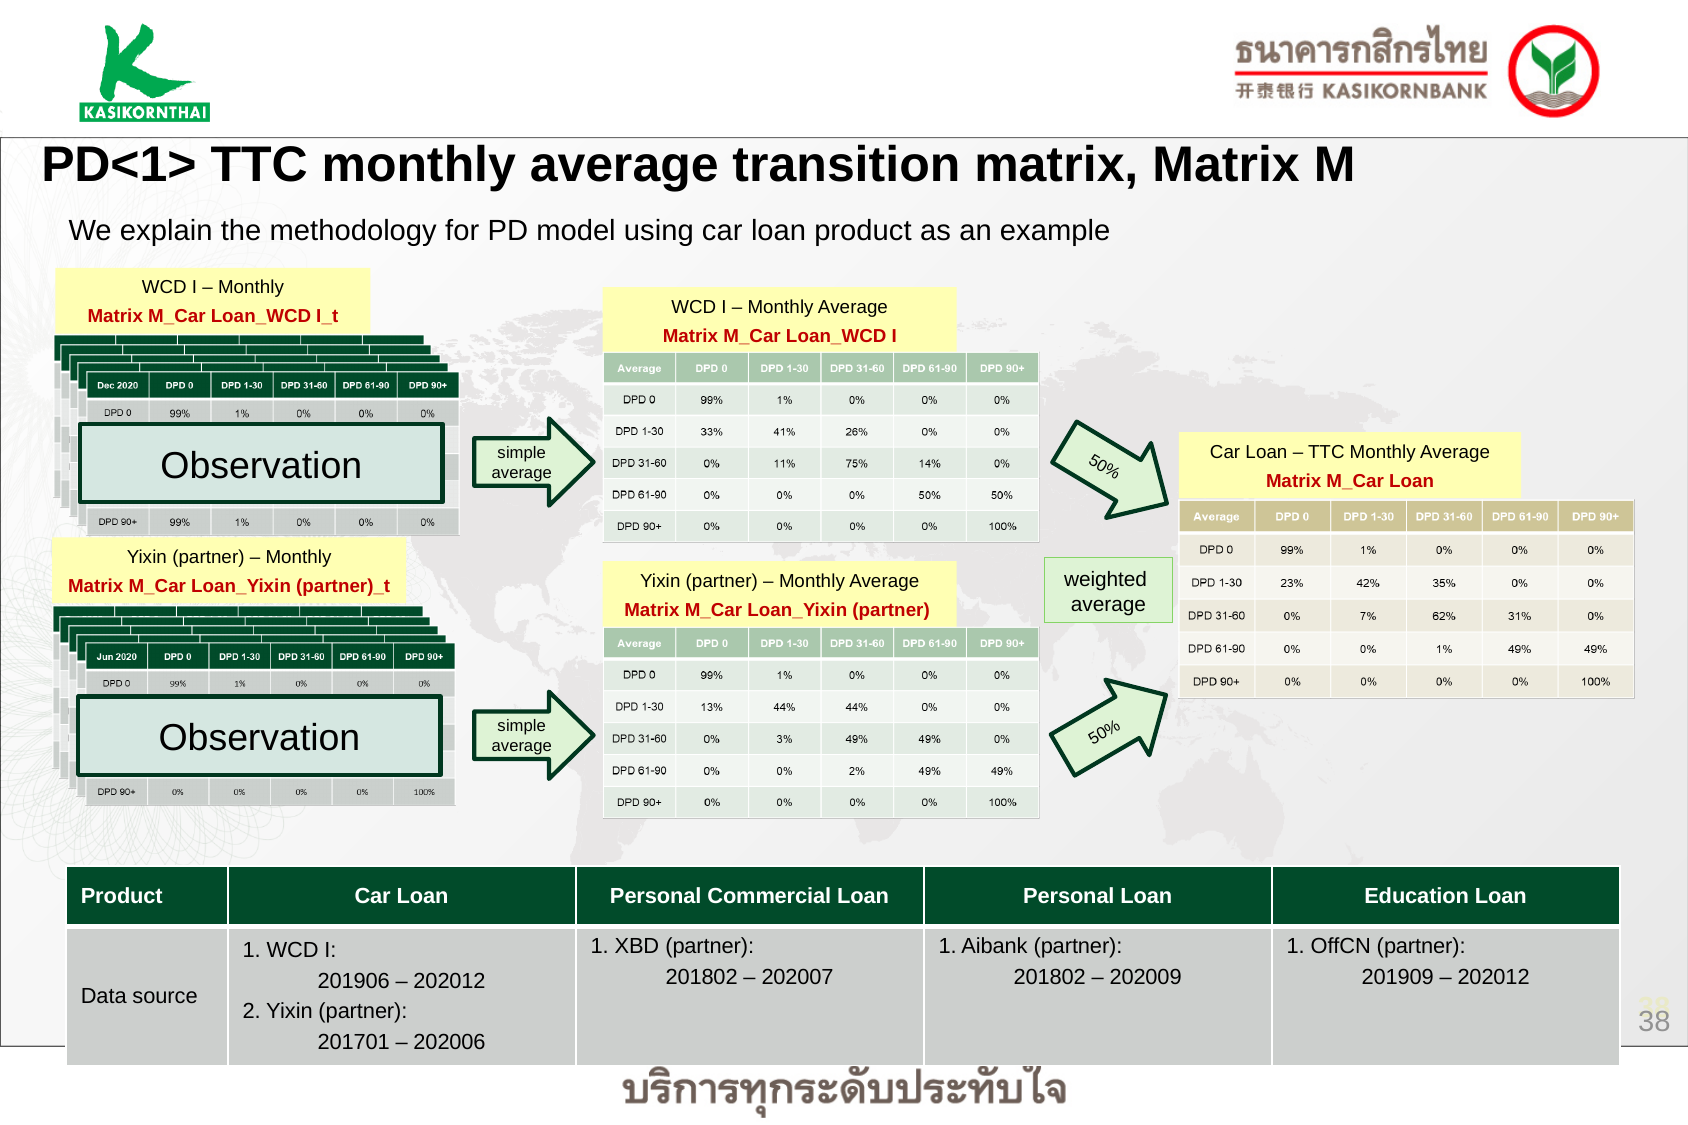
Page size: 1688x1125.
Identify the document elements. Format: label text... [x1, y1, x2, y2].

table_header Education Loan [1273, 867, 1619, 924]
table_header Product [67, 867, 227, 924]
table_cell 1. Aibank (partner): 201802 – 202009 [925, 929, 1271, 1065]
table_header Personal Commercial Loan [577, 867, 923, 924]
text_box Yixin (partner) – Monthly Matrix M_Car Loan_Yixin (partner)_t [52, 537, 407, 604]
picture [602, 626, 1041, 819]
text_box WCD I – Monthly Matrix M_Car Loan_WCD I_t [55, 267, 371, 334]
text_box We explain the methodology for PD model using car loan product as an example [53, 203, 1579, 254]
text_box Yixin (partner) – Monthly Average Matrix M_Car Loan_Yixin (partner) [602, 561, 957, 626]
text_box simple average [472, 689, 596, 781]
picture [53, 334, 462, 536]
picture [1233, 23, 1601, 120]
table_cell Data source [67, 929, 227, 1065]
picture [1178, 498, 1636, 699]
table_cell 1. WCD I: 201906 – 202012 2. Yixin (partner): 201701 – 202006 [229, 929, 575, 1065]
text_box WCD I – Monthly Average Matrix M_Car Loan_WCD I [602, 287, 957, 350]
text_box 50% [1048, 677, 1169, 778]
picture [51, 605, 458, 806]
table_header Personal Loan [925, 867, 1271, 924]
table_header Car Loan [229, 867, 575, 924]
text_box simple average [472, 416, 596, 508]
table_cell 1. XBD (partner): 201802 – 202007 [577, 929, 923, 1065]
picture [602, 351, 1041, 544]
picture [0, 1049, 1688, 1125]
table_cell 1. OffCN (partner): 201909 – 202012 [1273, 929, 1619, 1065]
text_box Car Loan – TTC Monthly Average Matrix M_Car Loan [1178, 432, 1522, 498]
text_box weighted average [1044, 557, 1173, 623]
text_box PD<1> TTC monthly average transition matrix, Matrix M [26, 123, 1407, 199]
picture [79, 23, 210, 122]
text_box 50% [1050, 419, 1169, 520]
